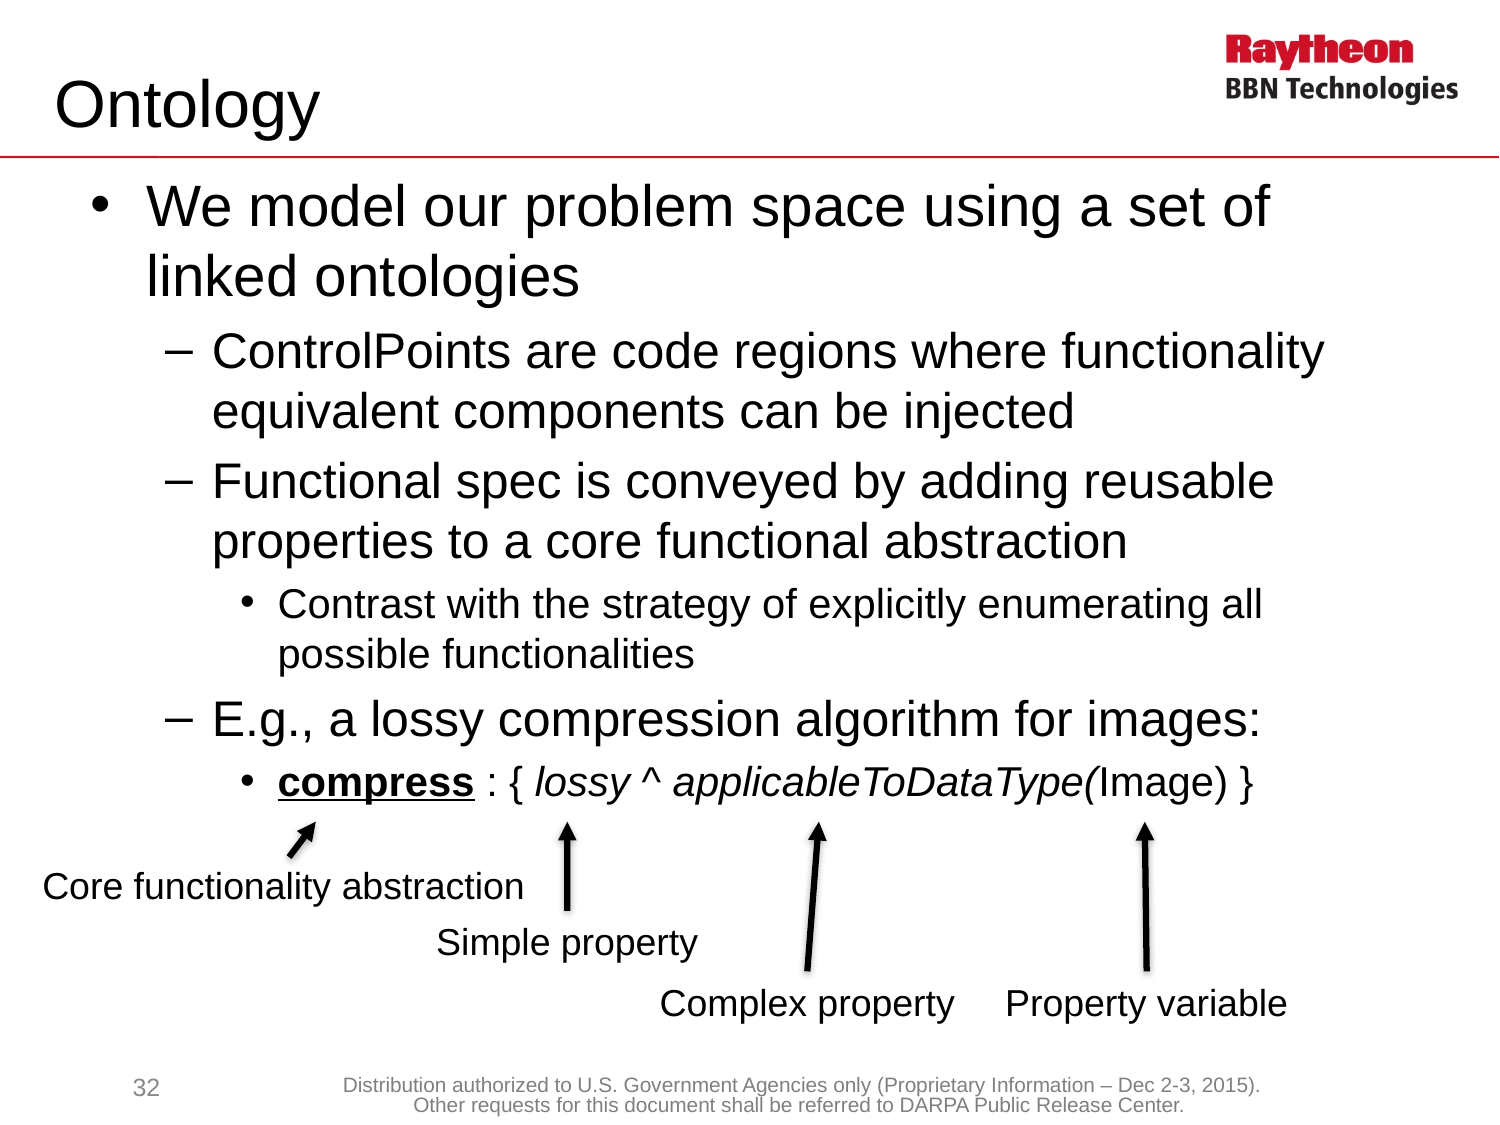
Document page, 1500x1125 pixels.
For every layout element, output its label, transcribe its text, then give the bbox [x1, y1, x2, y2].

title Ontology [39, 44, 1390, 158]
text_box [807, 821, 820, 972]
slide_number 32 [42, 1056, 251, 1116]
picture [1222, 31, 1460, 108]
list We model our problem space using a set of linked ontologies ControlPoints are code regions where functionality equivalent components can be injected Functional spec is conveyed by adding reusable properties to a core functional abstraction Contrast with the strategy of explicitly enumerating all possible functionalities E.g., a lossy compression algorithm for images: compress : { lossy ^ applicableToDataType(Image) } [74, 160, 1426, 851]
text_box Core functionality abstraction [27, 854, 540, 915]
text_box Complex property [644, 971, 970, 1032]
text_box Simple property [421, 910, 714, 971]
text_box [288, 821, 316, 858]
text_box Property variable [990, 971, 1303, 1032]
